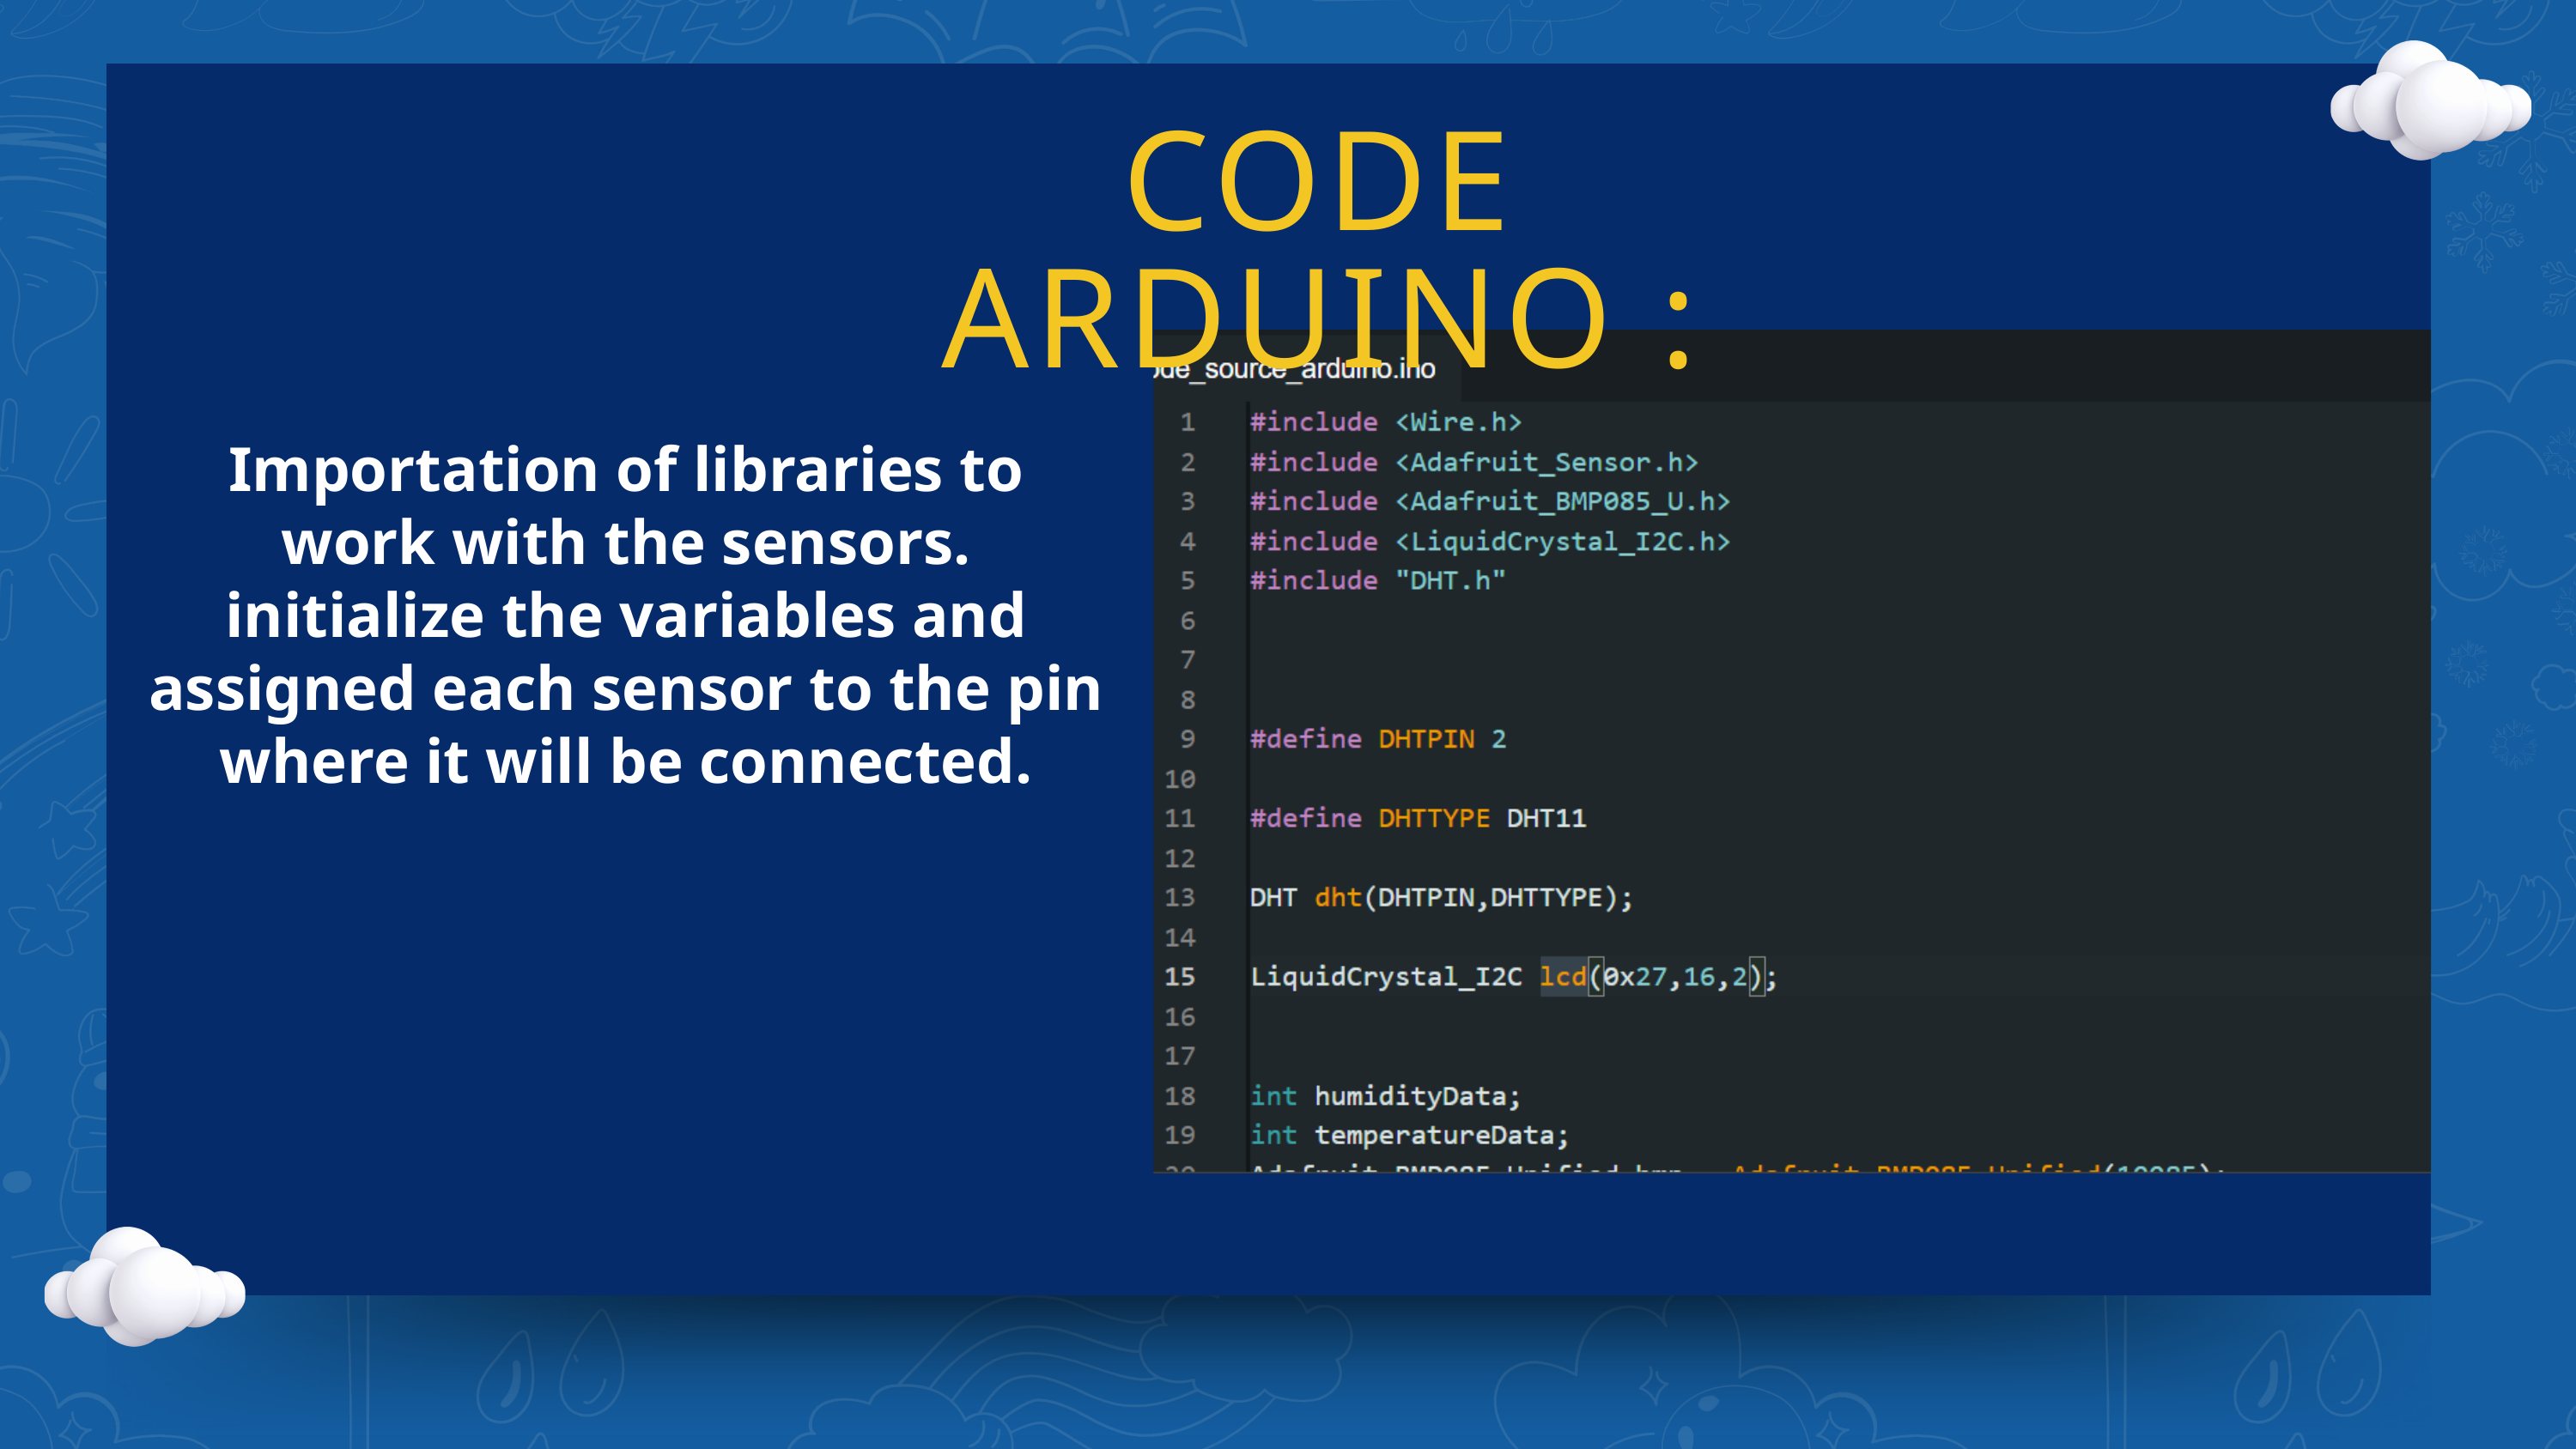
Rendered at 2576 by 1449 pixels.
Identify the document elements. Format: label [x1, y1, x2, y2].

text_box [106, 63, 2432, 1441]
text_box [0, 0, 2576, 1449]
